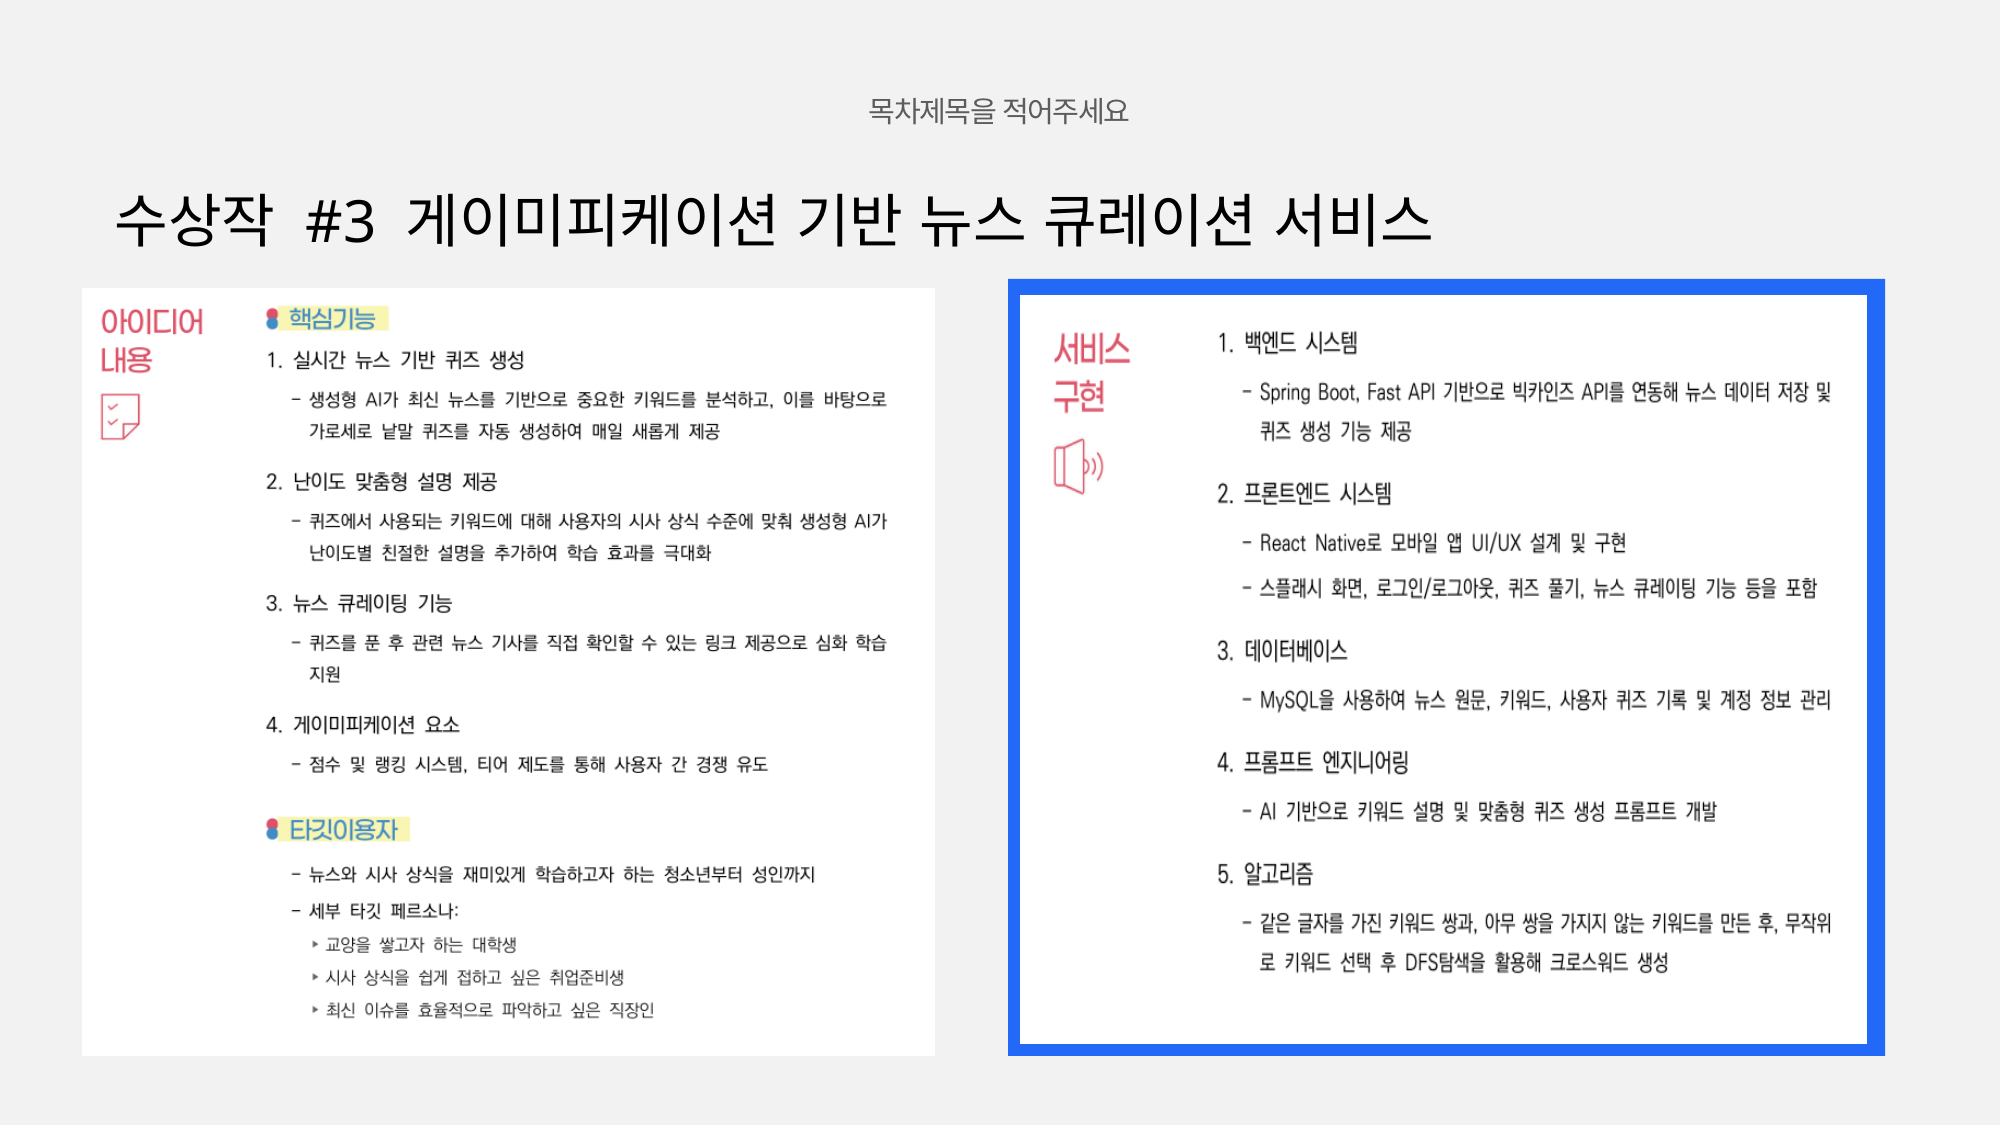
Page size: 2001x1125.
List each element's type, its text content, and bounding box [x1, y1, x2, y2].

text_box 수상작 #3 게이미피케이션 기반 뉴스 큐레이션 서비스 [114, 184, 1941, 255]
text_box [1007, 277, 1887, 1057]
picture [1019, 294, 1867, 1044]
picture [81, 287, 936, 1057]
text_box 목차제목을 적어주세요 [869, 92, 1131, 128]
